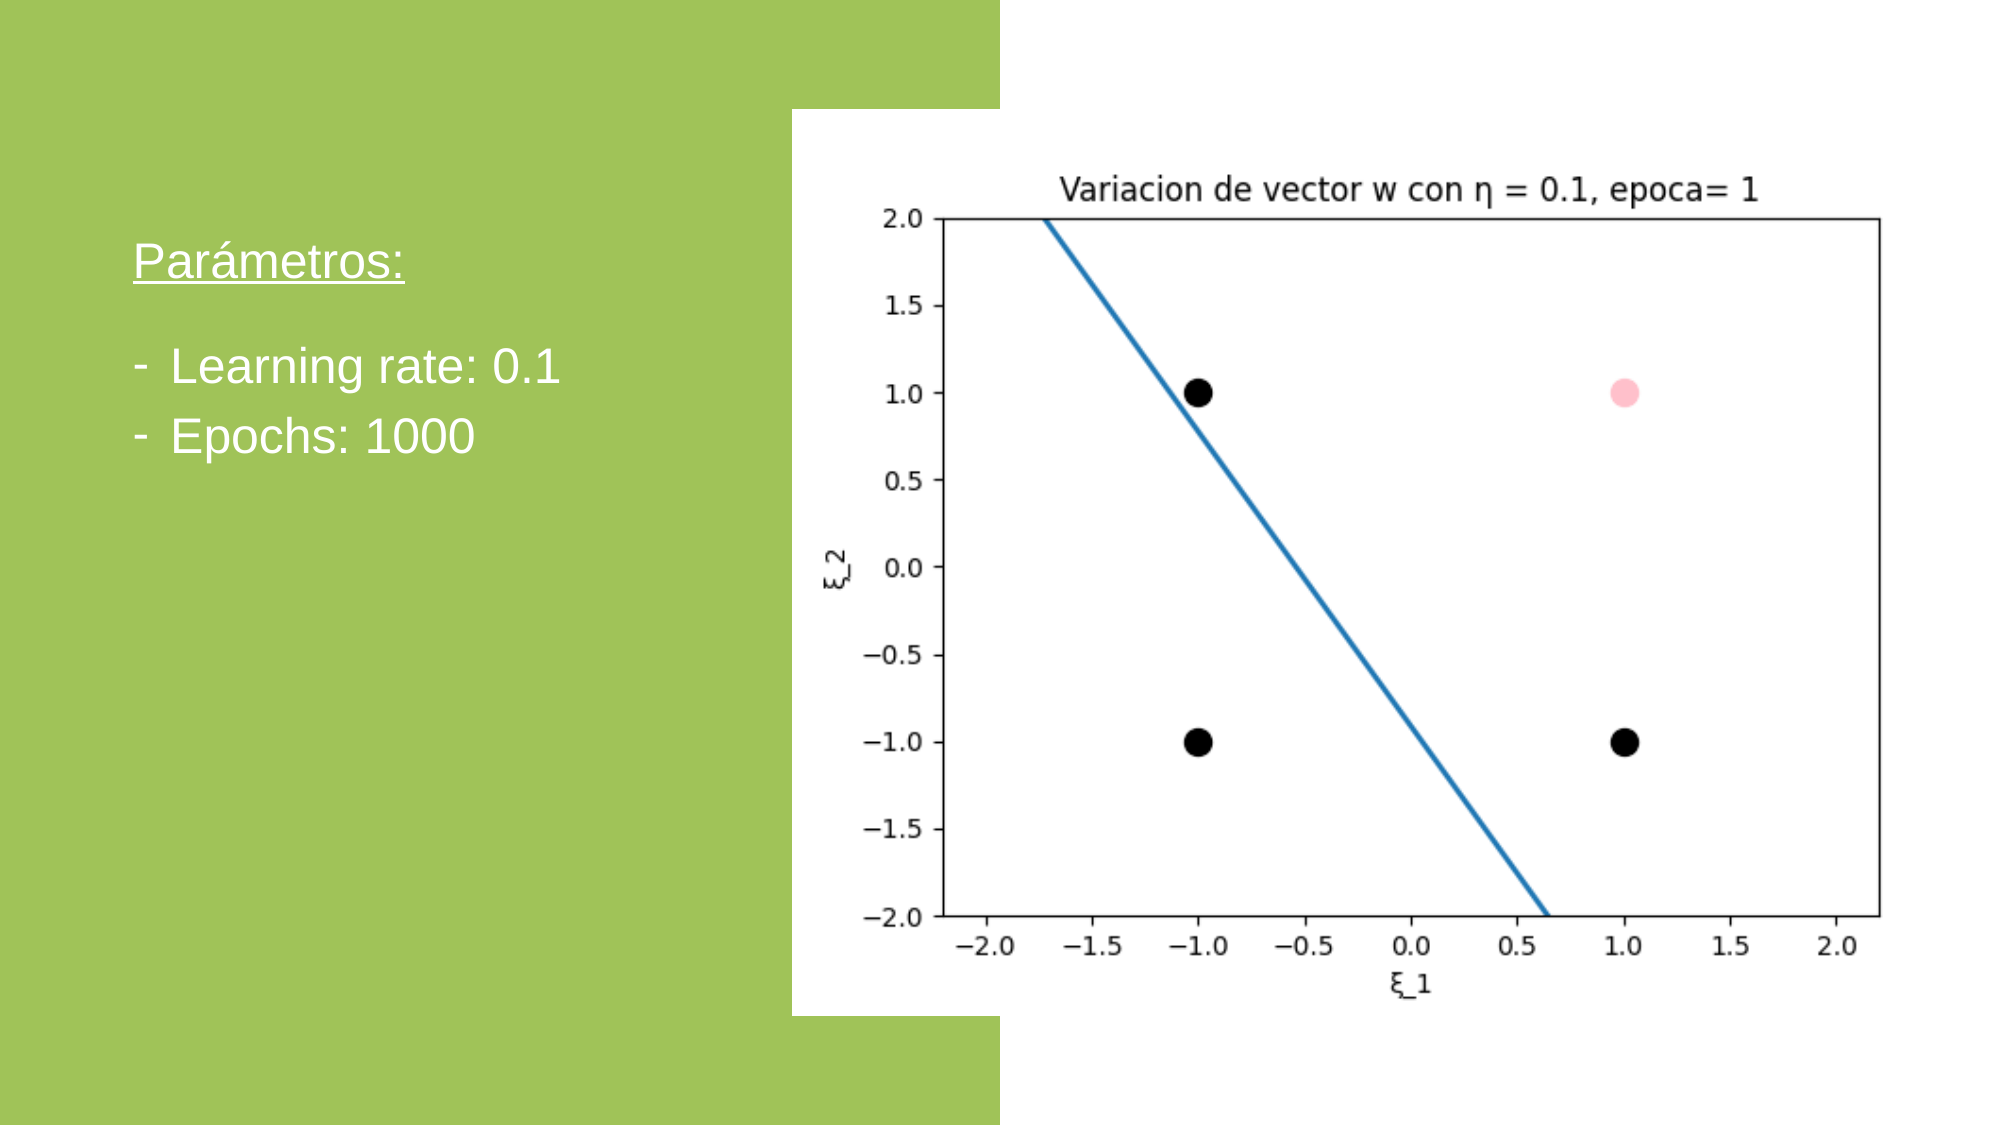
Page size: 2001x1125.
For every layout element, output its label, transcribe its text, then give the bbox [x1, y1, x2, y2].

text_box Parámetros: Learning rate: 0.1 Epochs: 1000 [117, 192, 646, 499]
picture [792, 109, 2000, 1016]
